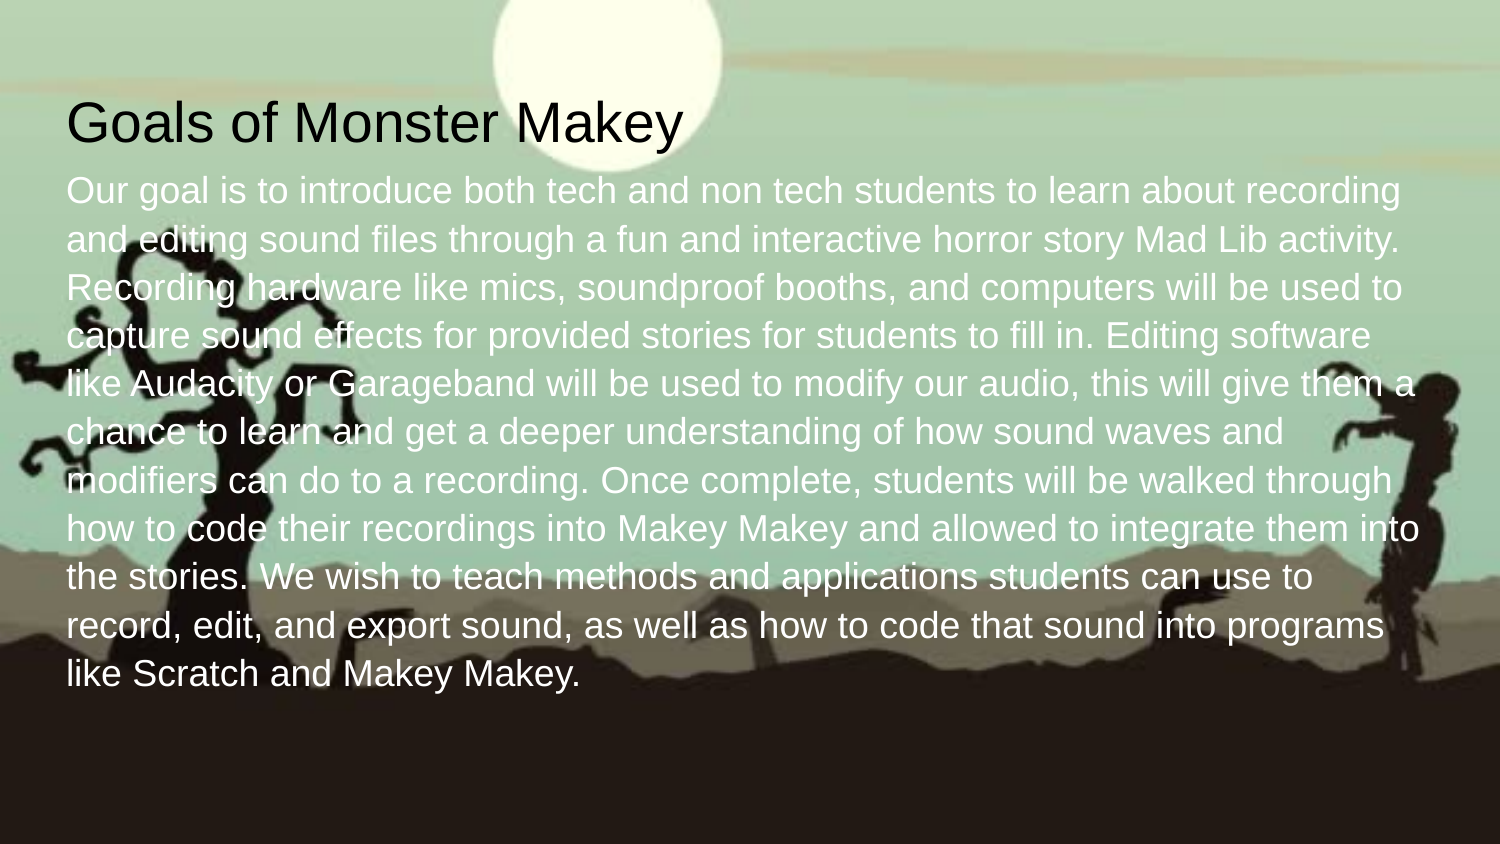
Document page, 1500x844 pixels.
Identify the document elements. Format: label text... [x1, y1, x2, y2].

title Goals of Monster Makey [51, 75, 1449, 148]
picture [0, 0, 1500, 844]
list Our goal is to introduce both tech and non tech students to learn about recording and editing sound files through a fun and interactive horror story Mad Lib activity. Recording hardware like mics, soundproof booths, and computers will be used to capture sound effects for provided stories for students to fill in. Editing software like Audacity or Garageband will be used to modify our audio, this will give them a chance to learn and get a deeper understanding of how sound waves and modifiers can do to a recording. Once complete, students will be walked through how to code their recordings into Makey Makey and allowed to integrate them into the stories. We wish to teach methods and applications students can use to record, edit, and export sound, as well as how to code that sound into programs like Scratch and Makey Makey. [51, 148, 1449, 750]
